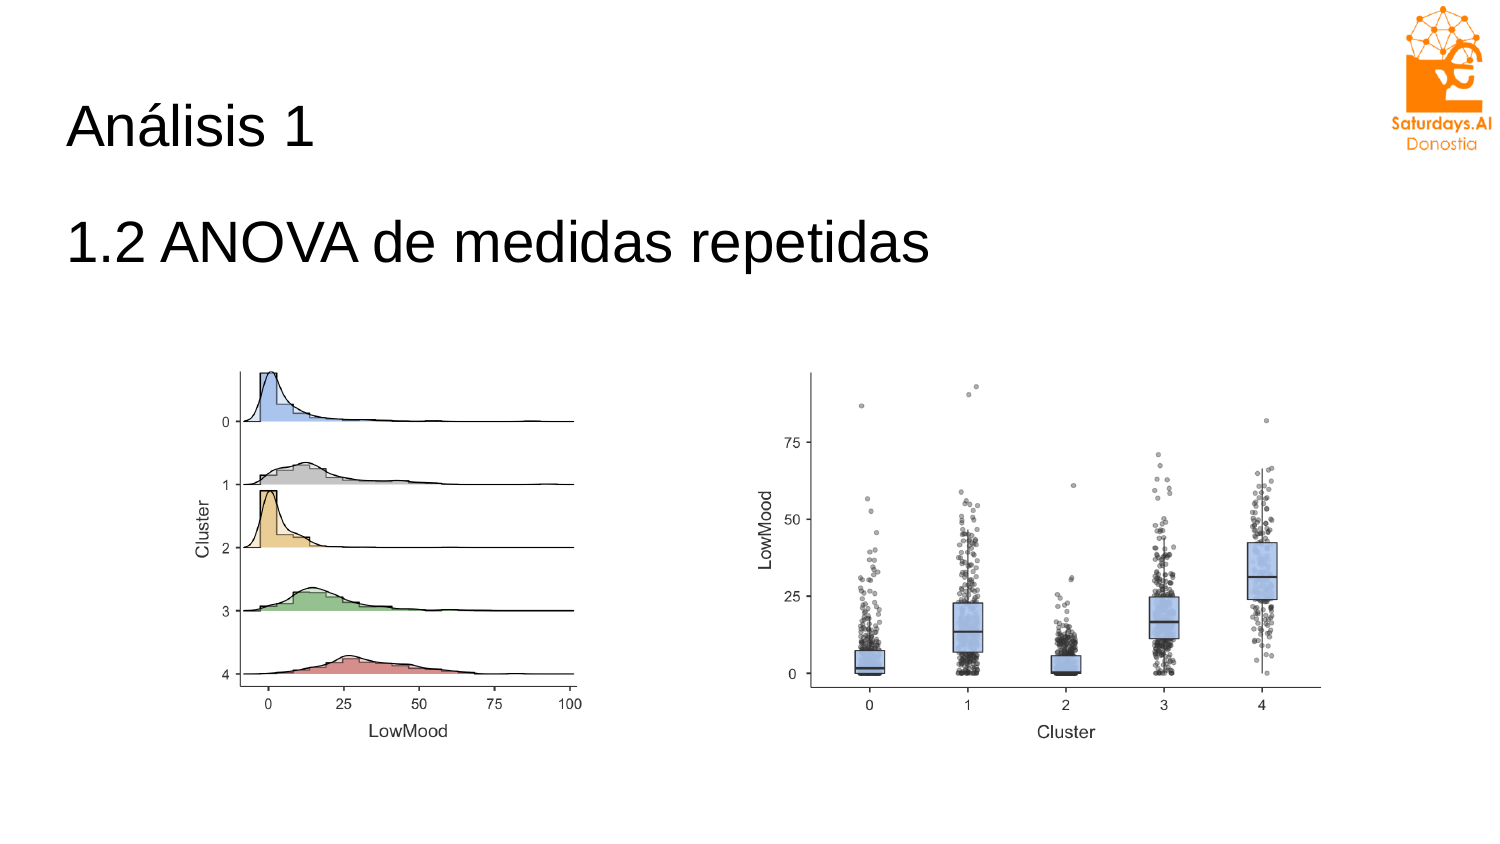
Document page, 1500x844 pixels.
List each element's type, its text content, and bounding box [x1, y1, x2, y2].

list 1.2 ANOVA de medidas repetidas [51, 189, 1449, 750]
title Análisis 1 [51, 72, 1449, 167]
picture [1391, 6, 1492, 153]
picture [749, 355, 1330, 750]
picture [183, 355, 597, 750]
